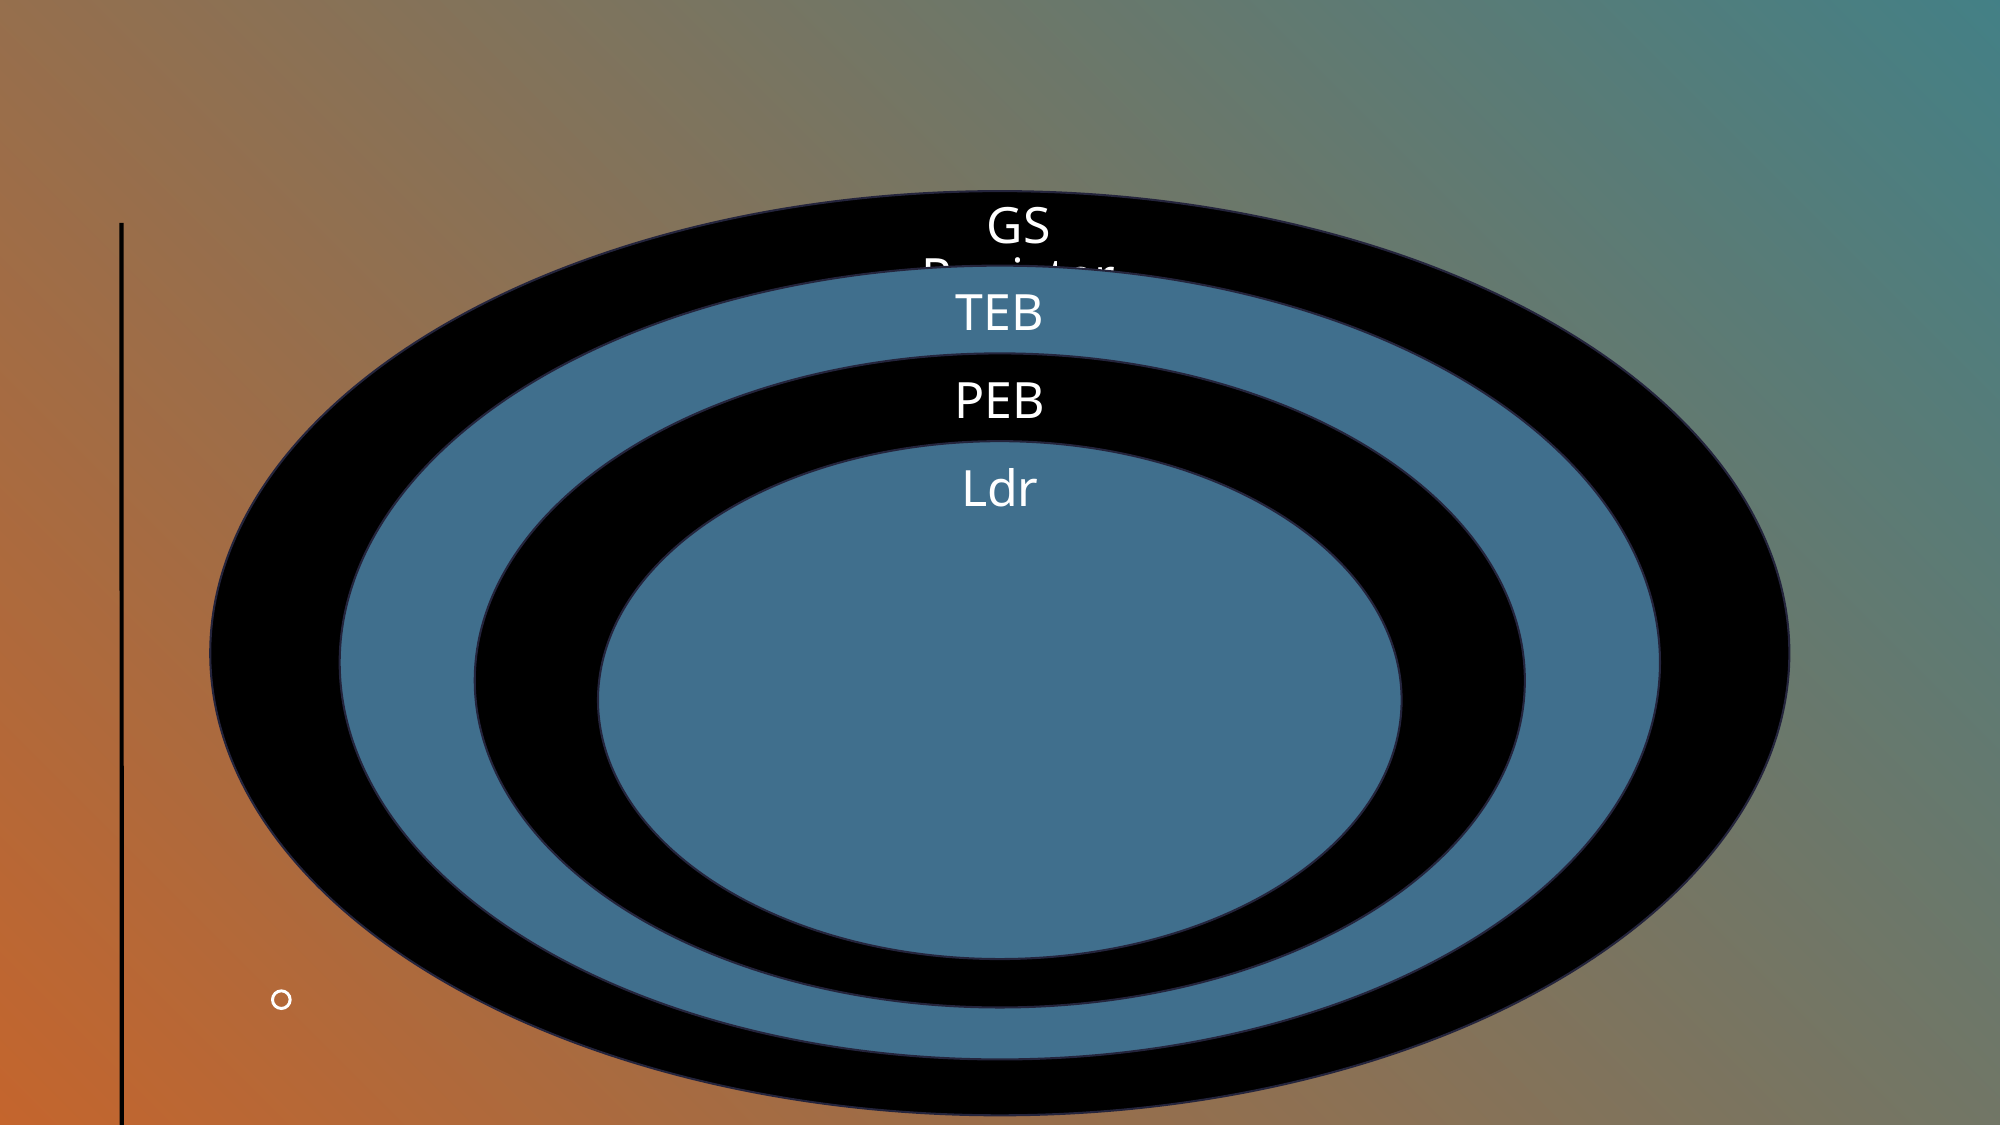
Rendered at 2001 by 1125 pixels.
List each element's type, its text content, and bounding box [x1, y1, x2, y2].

text_box TEB [860, 290, 1140, 364]
text_box TEB [473, 352, 1526, 1009]
text_box [209, 190, 1791, 1117]
list GS Register [860, 202, 1140, 273]
text_box [596, 440, 1403, 961]
text_box [338, 264, 1662, 1061]
text_box Ldr [860, 465, 1140, 617]
text_box PEB [860, 377, 1140, 456]
